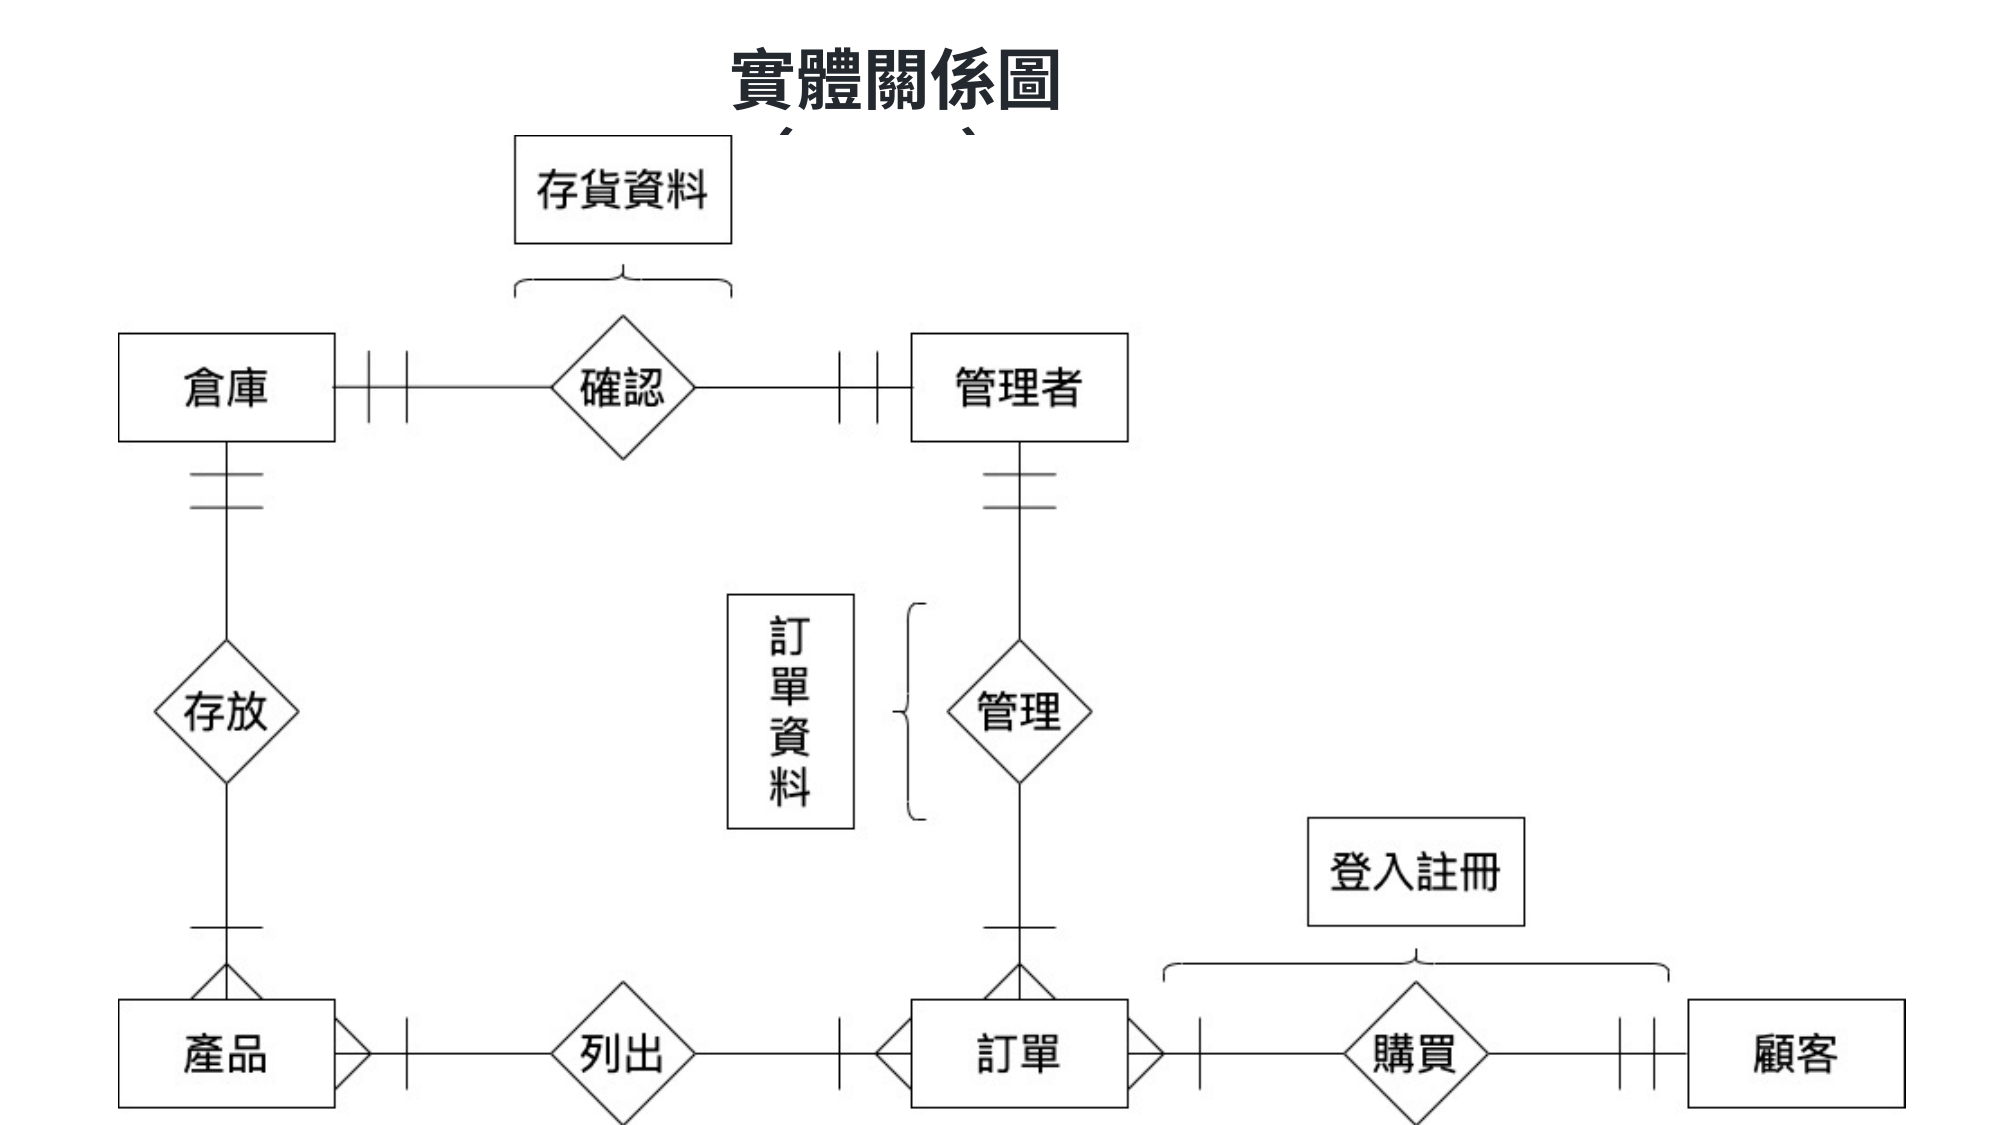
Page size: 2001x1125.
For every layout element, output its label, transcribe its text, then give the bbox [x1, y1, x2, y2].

picture [118, 135, 1906, 1125]
text_box 實體關係圖（ERD） [715, 30, 1326, 135]
